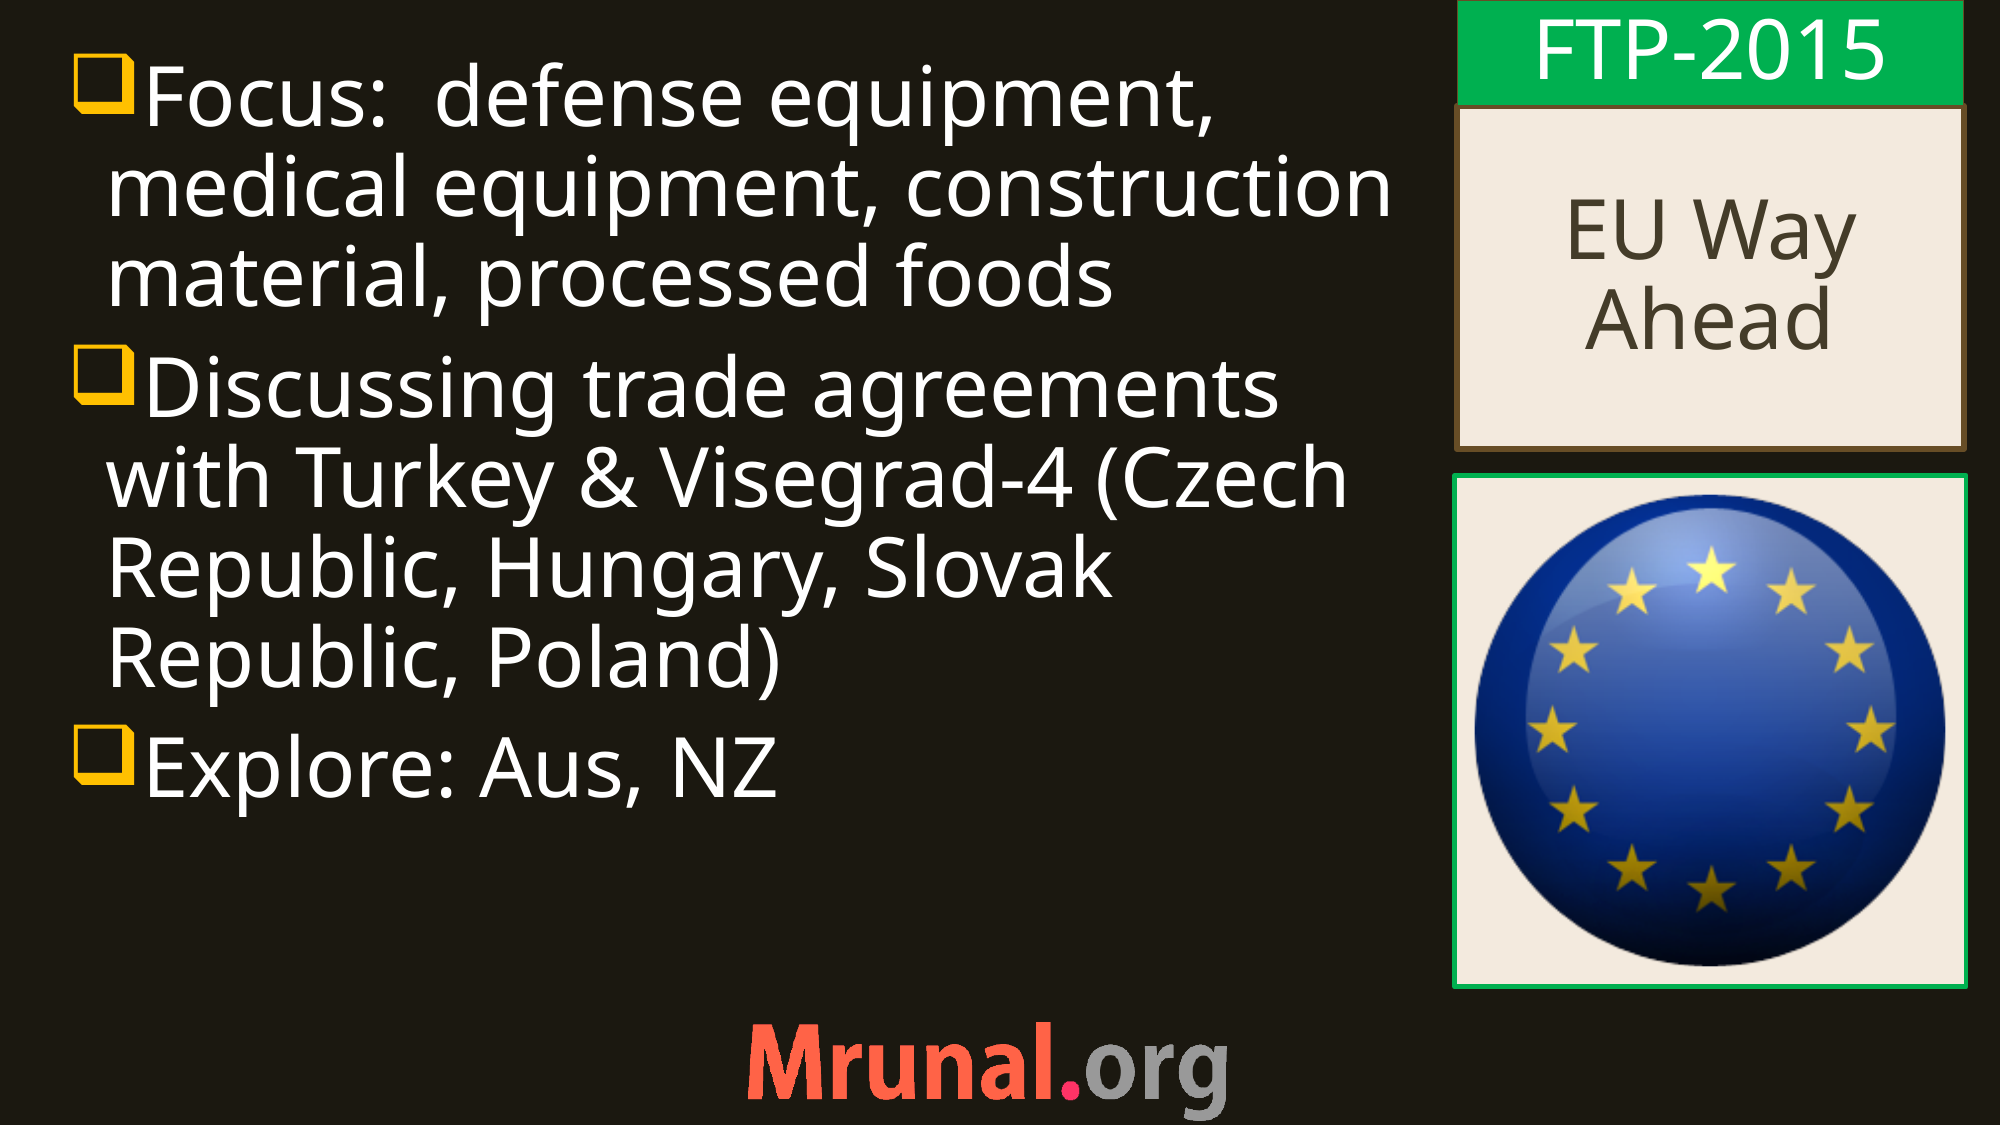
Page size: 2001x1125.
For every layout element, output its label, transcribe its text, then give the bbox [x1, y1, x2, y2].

title EU Way Ahead [1454, 103, 1967, 452]
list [1456, 477, 1964, 985]
list FTP-2015 [1457, 0, 1964, 106]
picture [741, 1014, 1230, 1125]
list Focus: defense equipment, medical equipment, construction material, processed foods Discussing trade agreements with Turkey & Visegrad-4 (Czech Republic, Hungary, Slovak Republic, Poland) Explore: Aus, NZ [52, 47, 1447, 1014]
